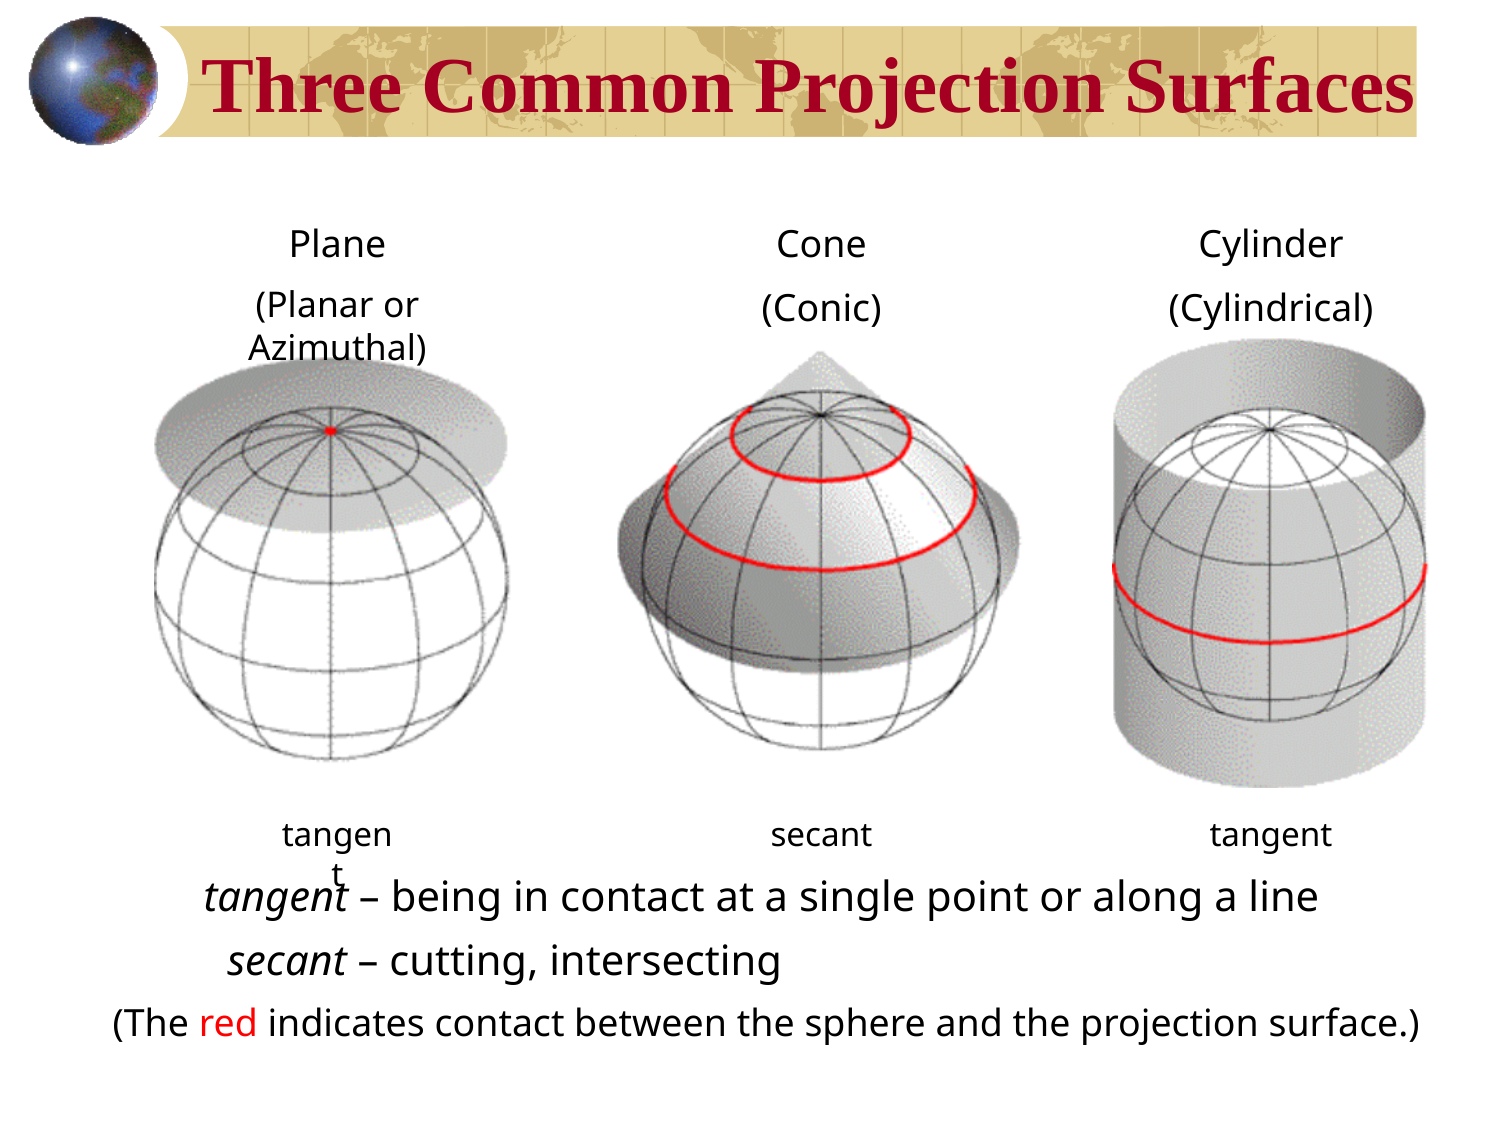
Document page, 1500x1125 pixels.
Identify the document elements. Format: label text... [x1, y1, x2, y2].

text_box tangent – being in contact at a single point or along a line [188, 862, 1335, 928]
picture [24, 12, 172, 149]
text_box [149, 212, 526, 862]
text_box secant – cutting, intersecting [212, 926, 1225, 992]
text_box (The red indicates contact between the sphere and the projection surface.) [97, 991, 1436, 1051]
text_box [617, 212, 1026, 862]
title Three Common Projection Surfaces [186, 12, 1438, 151]
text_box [1112, 212, 1430, 862]
